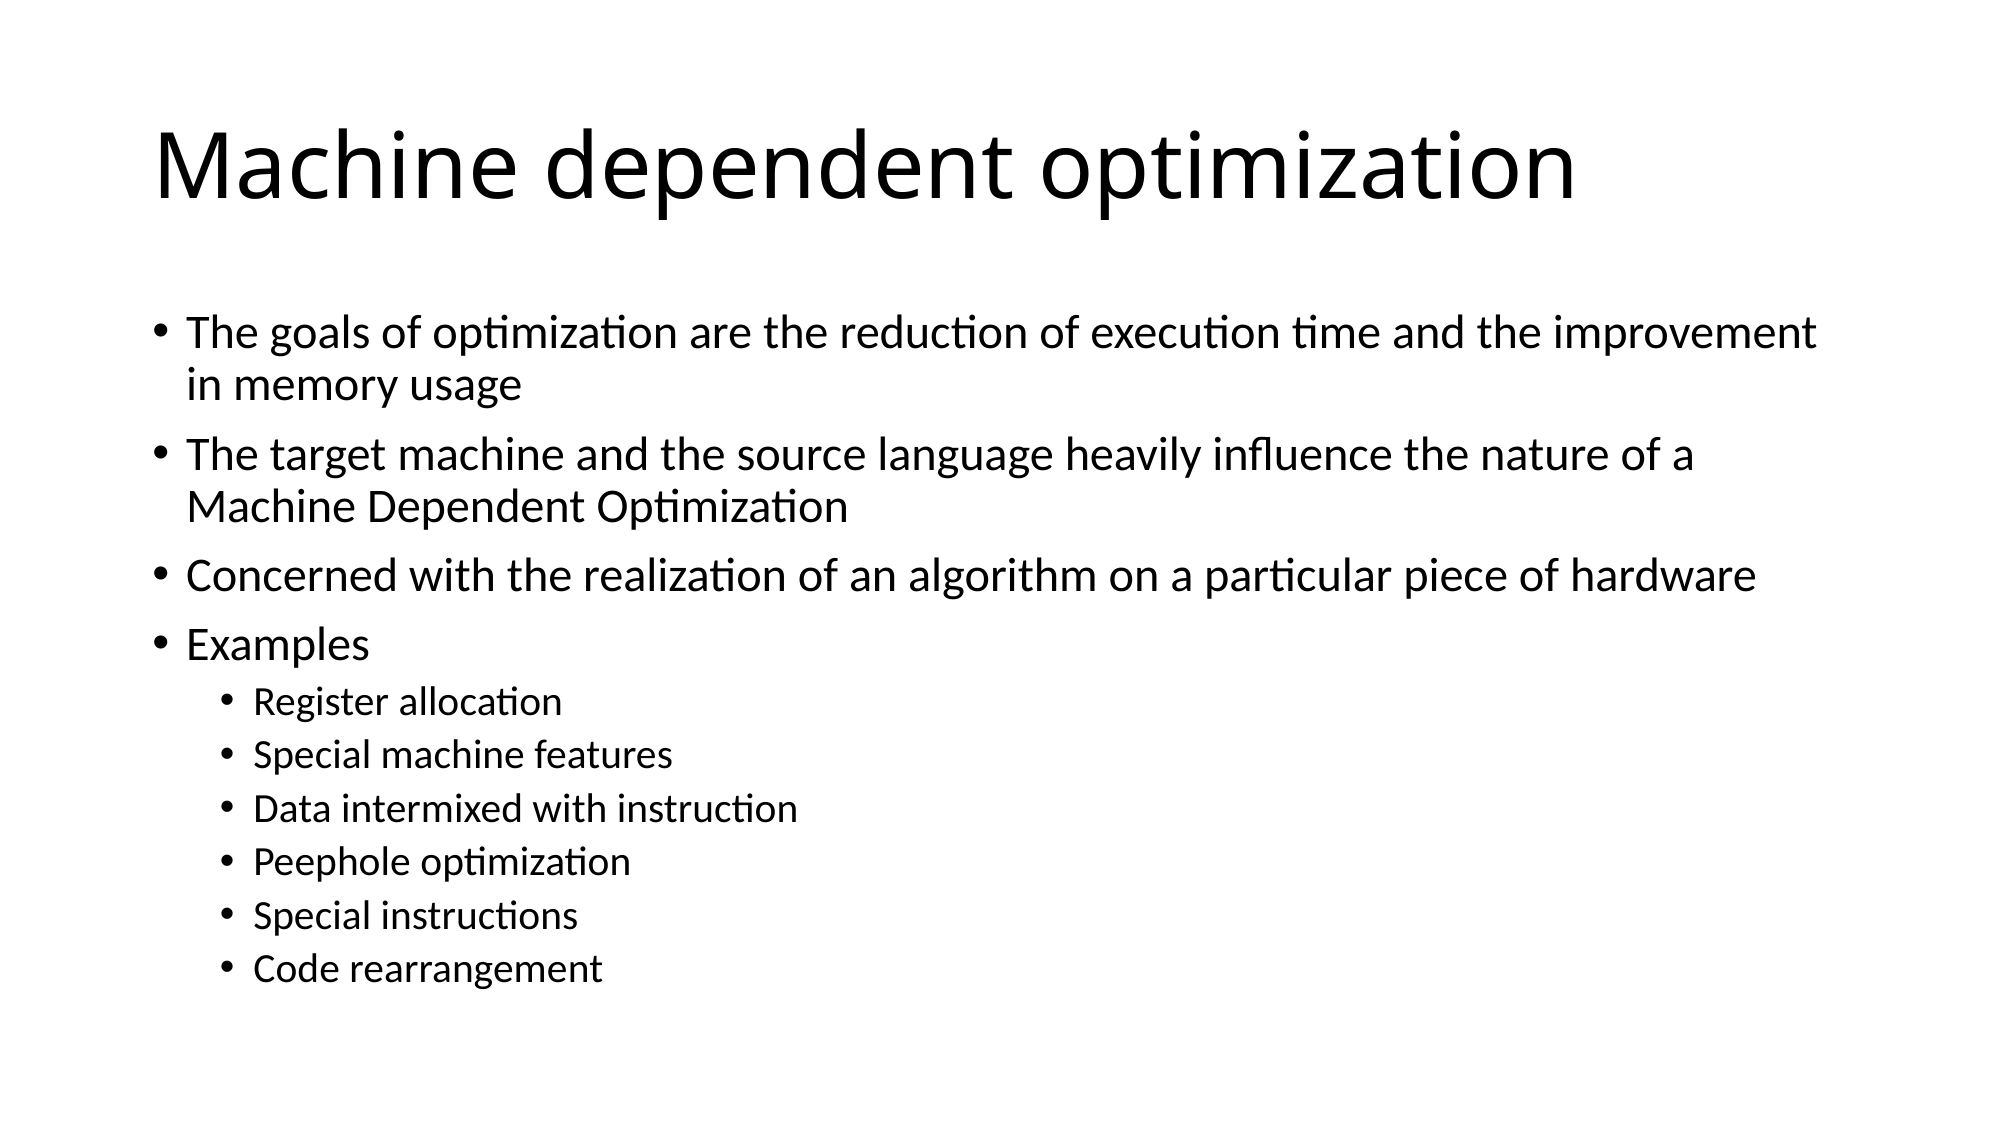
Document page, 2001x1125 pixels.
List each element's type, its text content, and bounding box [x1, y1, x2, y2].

list The goals of optimization are the reduction of execution time and the improvement in memory usage The target machine and the source language heavily influence the nature of a Machine Dependent Optimization Concerned with the realization of an algorithm on a particular piece of hardware Examples Register allocation Special machine features Data intermixed with instruction Peephole optimization Special instructions Code rearrangement [137, 299, 1863, 1014]
title Machine dependent optimization [137, 59, 1863, 278]
